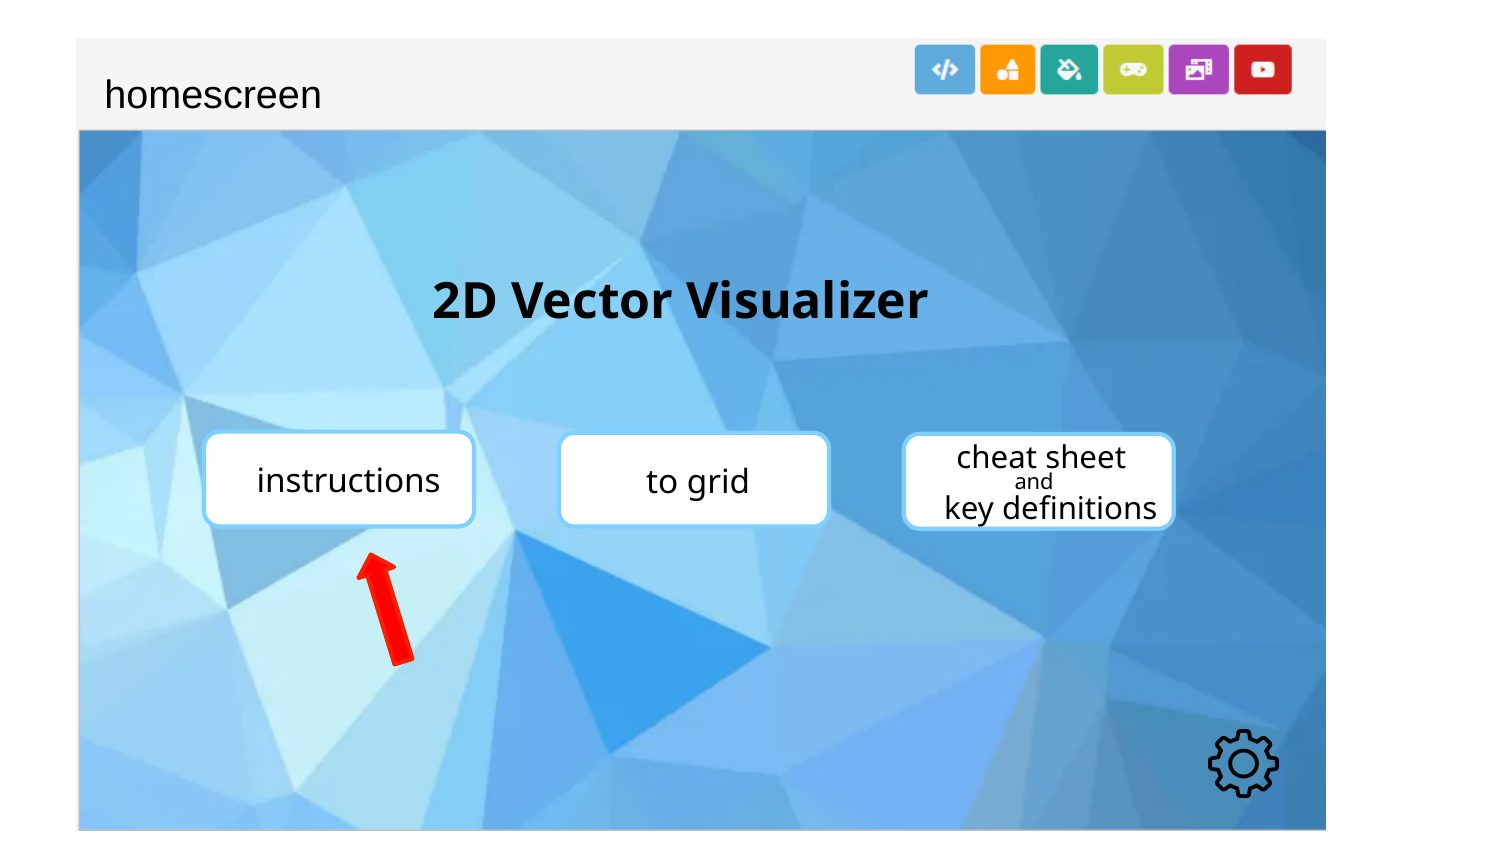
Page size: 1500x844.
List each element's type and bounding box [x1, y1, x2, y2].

picture [76, 37, 1326, 831]
